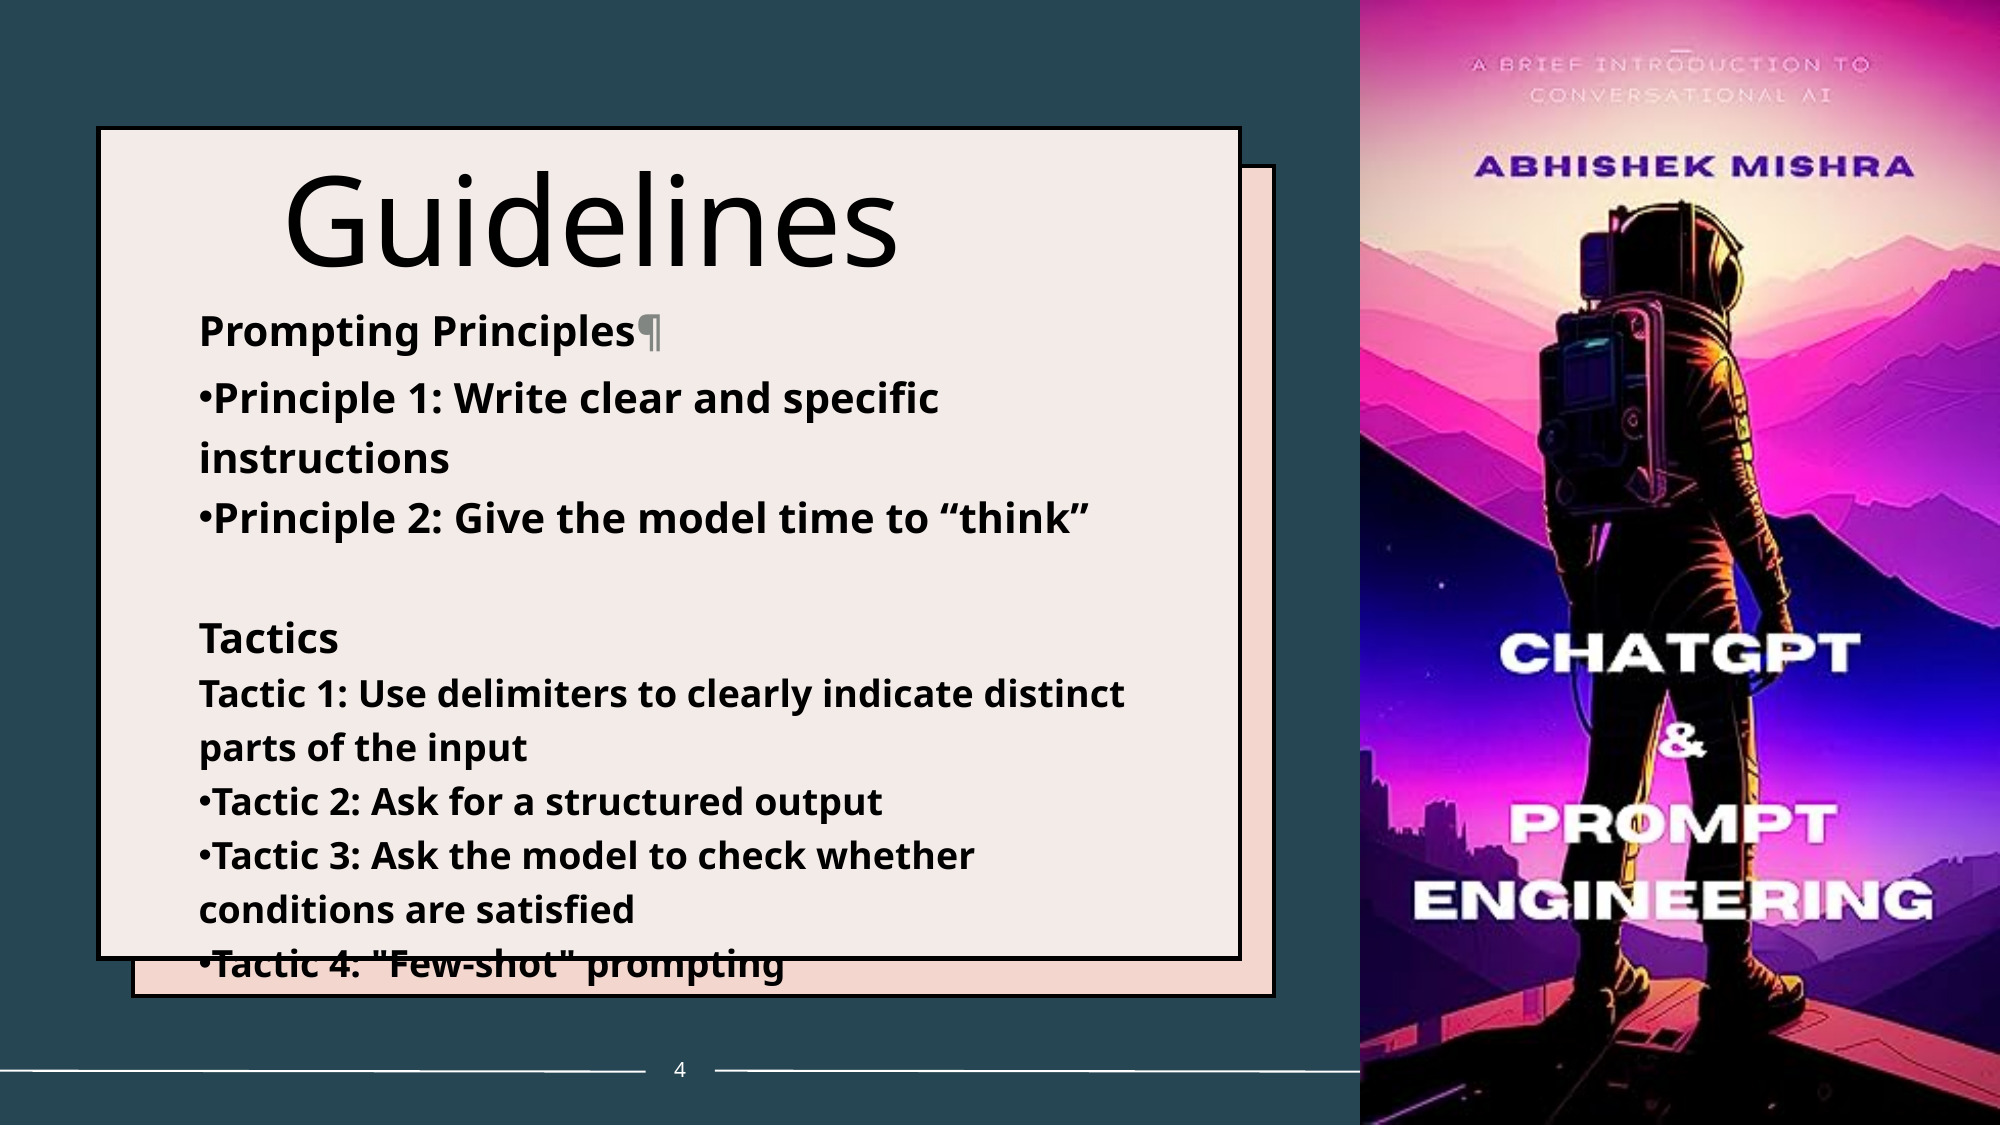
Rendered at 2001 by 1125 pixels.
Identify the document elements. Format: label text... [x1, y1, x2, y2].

picture [1360, 0, 2000, 1125]
list Prompting Principles¶ Principle 1: Write clear and specific instructions Principle 2: Give the model time to “think” Tactics Tactic 1: Use delimiters to clearly indicate distinct parts of the input Tactic 2: Ask for a structured output Tactic 3: Ask the model to check whether conditions are satisfied Tactic 4: "Few-shot" prompting [174, 285, 1186, 920]
slide_number 4 [650, 1050, 710, 1091]
title Guidelines [266, 151, 1094, 285]
